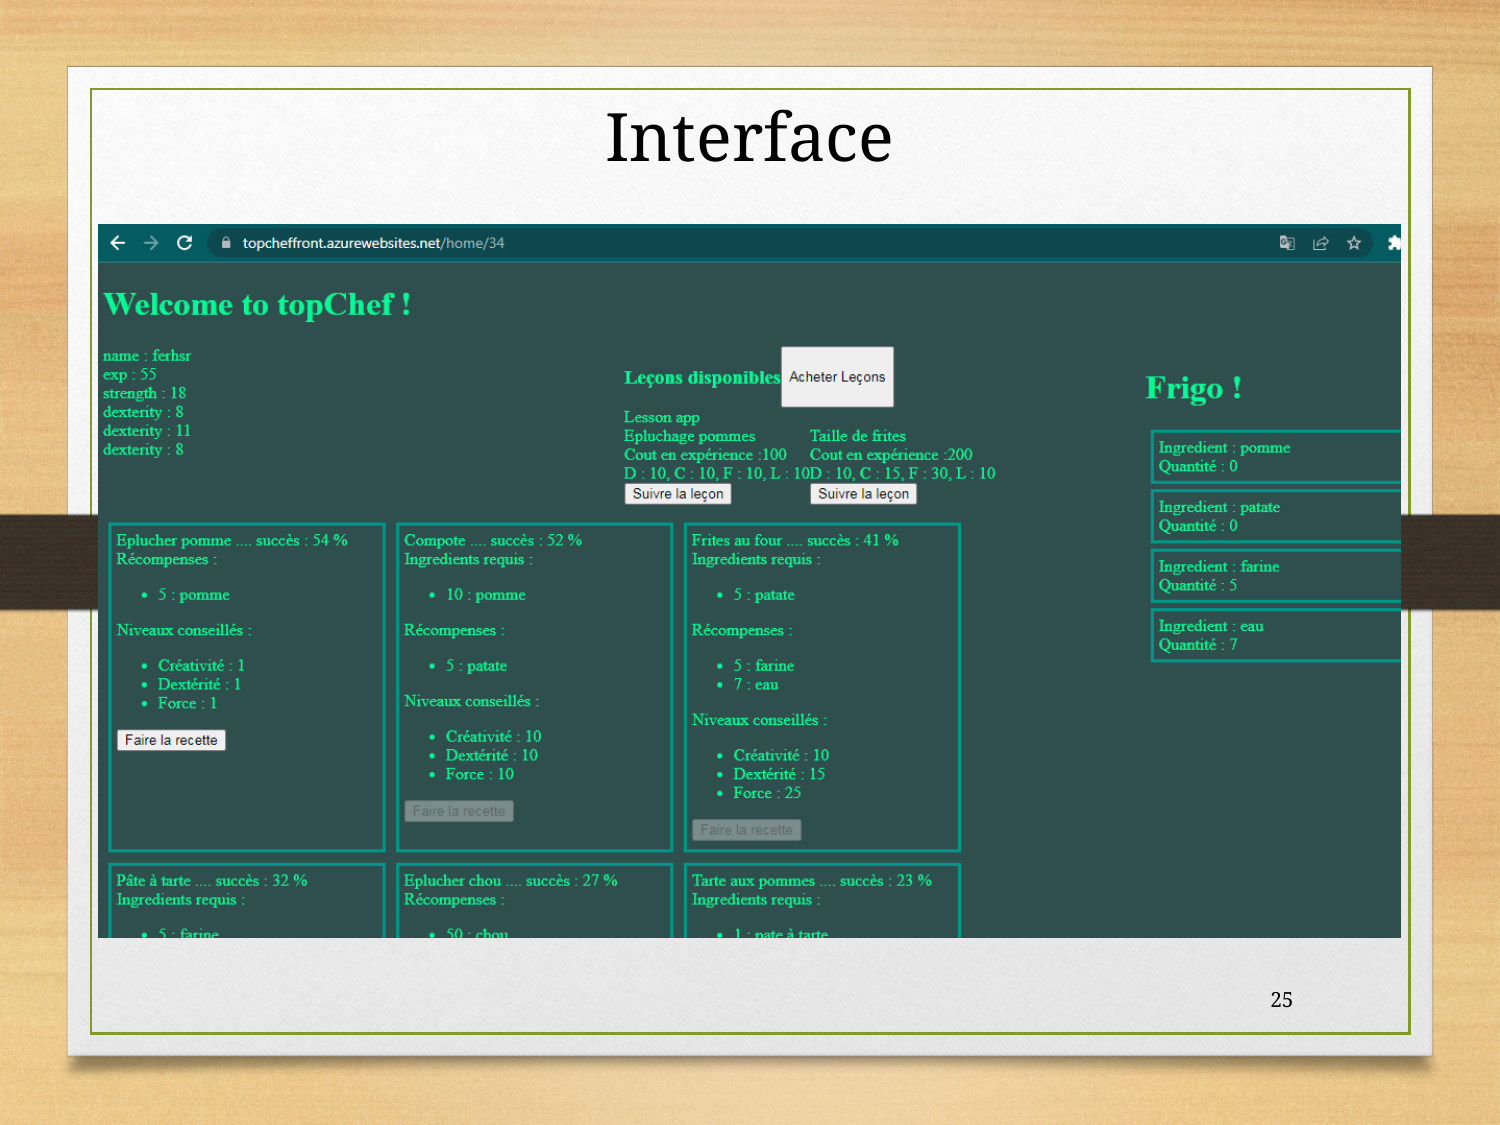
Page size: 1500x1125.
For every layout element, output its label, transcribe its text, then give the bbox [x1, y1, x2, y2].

slide_number 25 [1243, 977, 1309, 1024]
text_box Interface [590, 87, 910, 183]
picture [0, 0, 1500, 1125]
